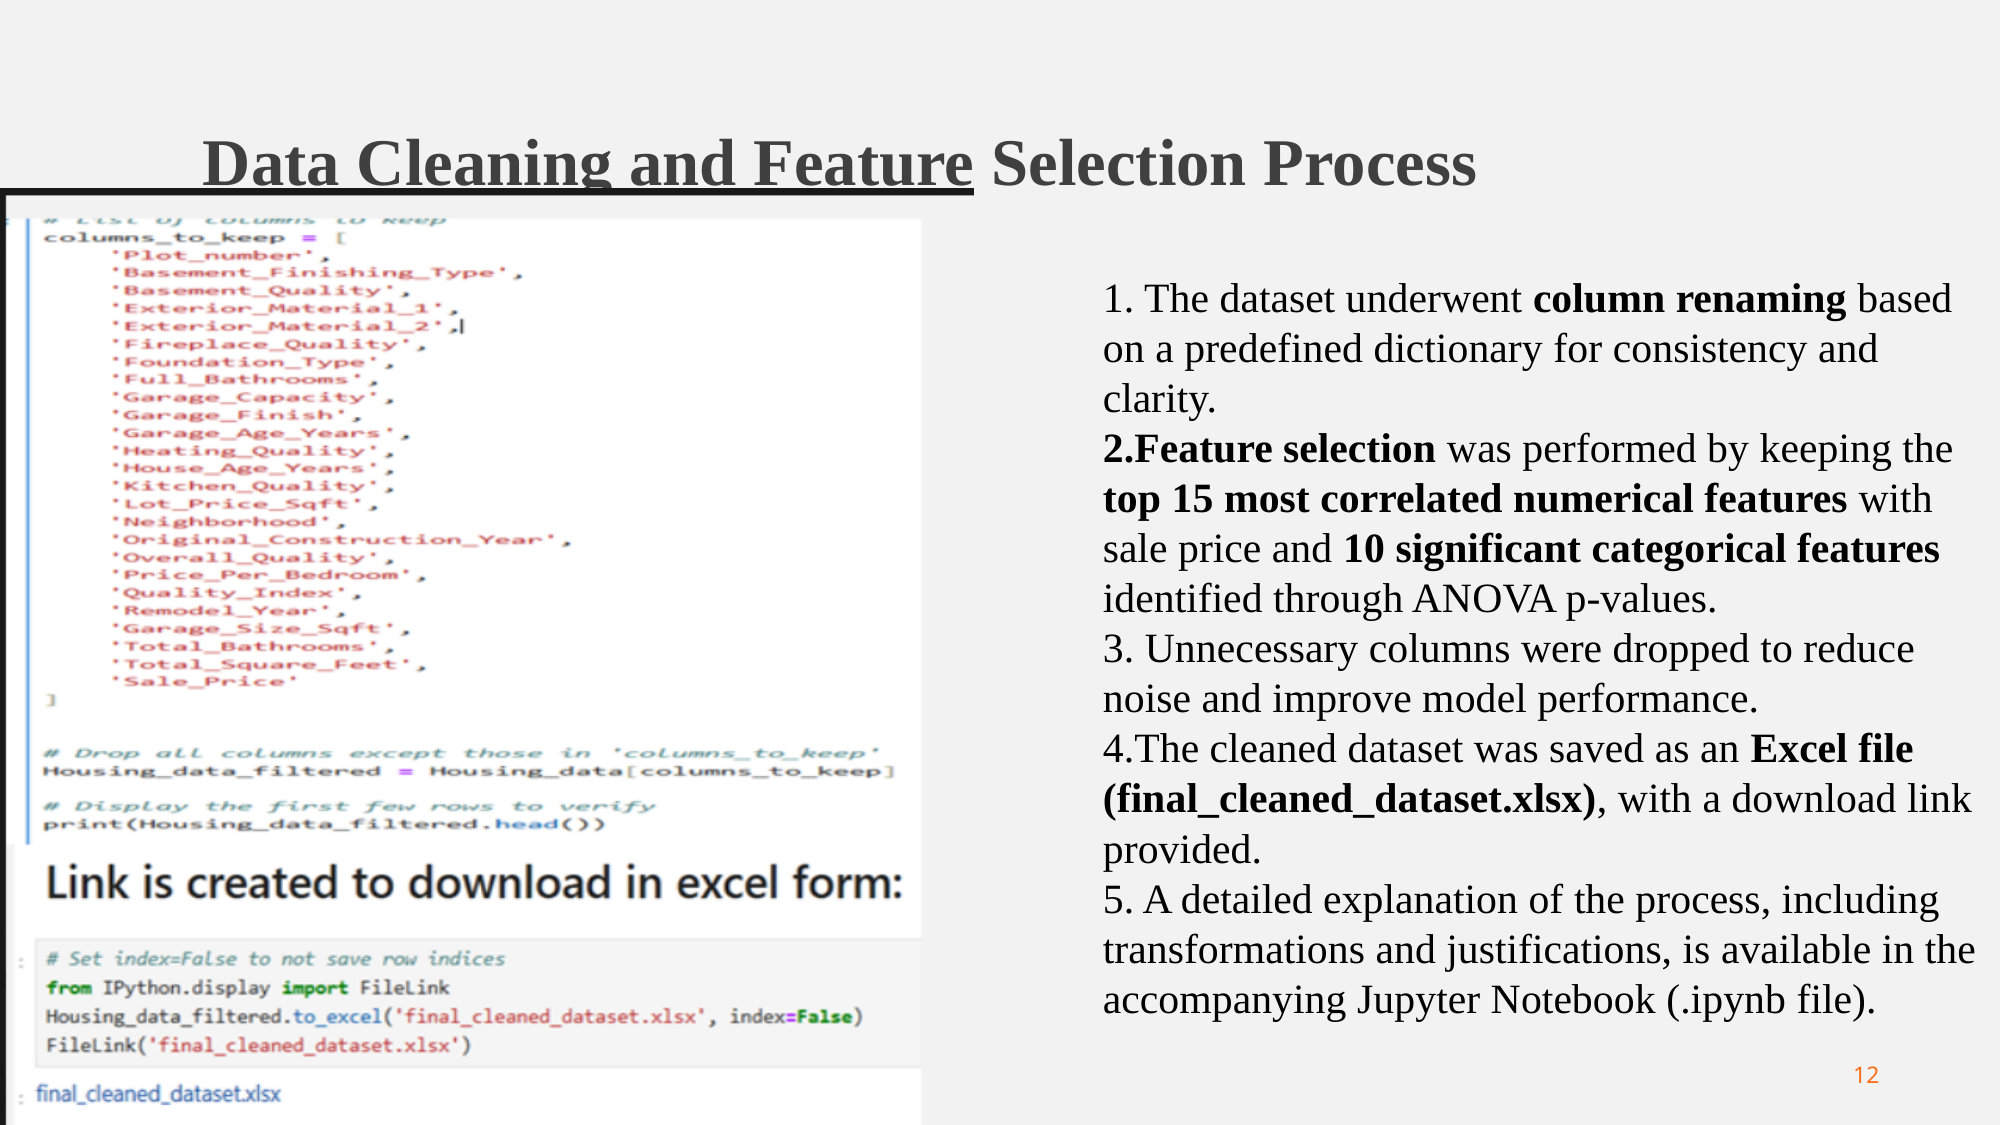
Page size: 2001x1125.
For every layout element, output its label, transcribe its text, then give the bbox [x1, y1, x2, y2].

picture [0, 188, 974, 1125]
title Data Cleaning and Feature Selection Process [70, 106, 1932, 222]
text_box 1. The dataset underwent column renaming based on a predefined dictionary for consistency and clarity. 2.Feature selection was performed by keeping the top 15 most correlated numerical features with sale price and 10 significant categorical features identified through ANOVA p-values. 3. Unnecessary columns were dropped to reduce noise and improve model performance. 4.The cleaned dataset was saved as an Excel file (final_cleaned_dataset.xlsx), with a download link provided. 5. A detailed explanation of the process, including transformations and justifications, is available in the accompanying Jupyter Notebook (.ipynb file). [1088, 263, 2000, 1079]
